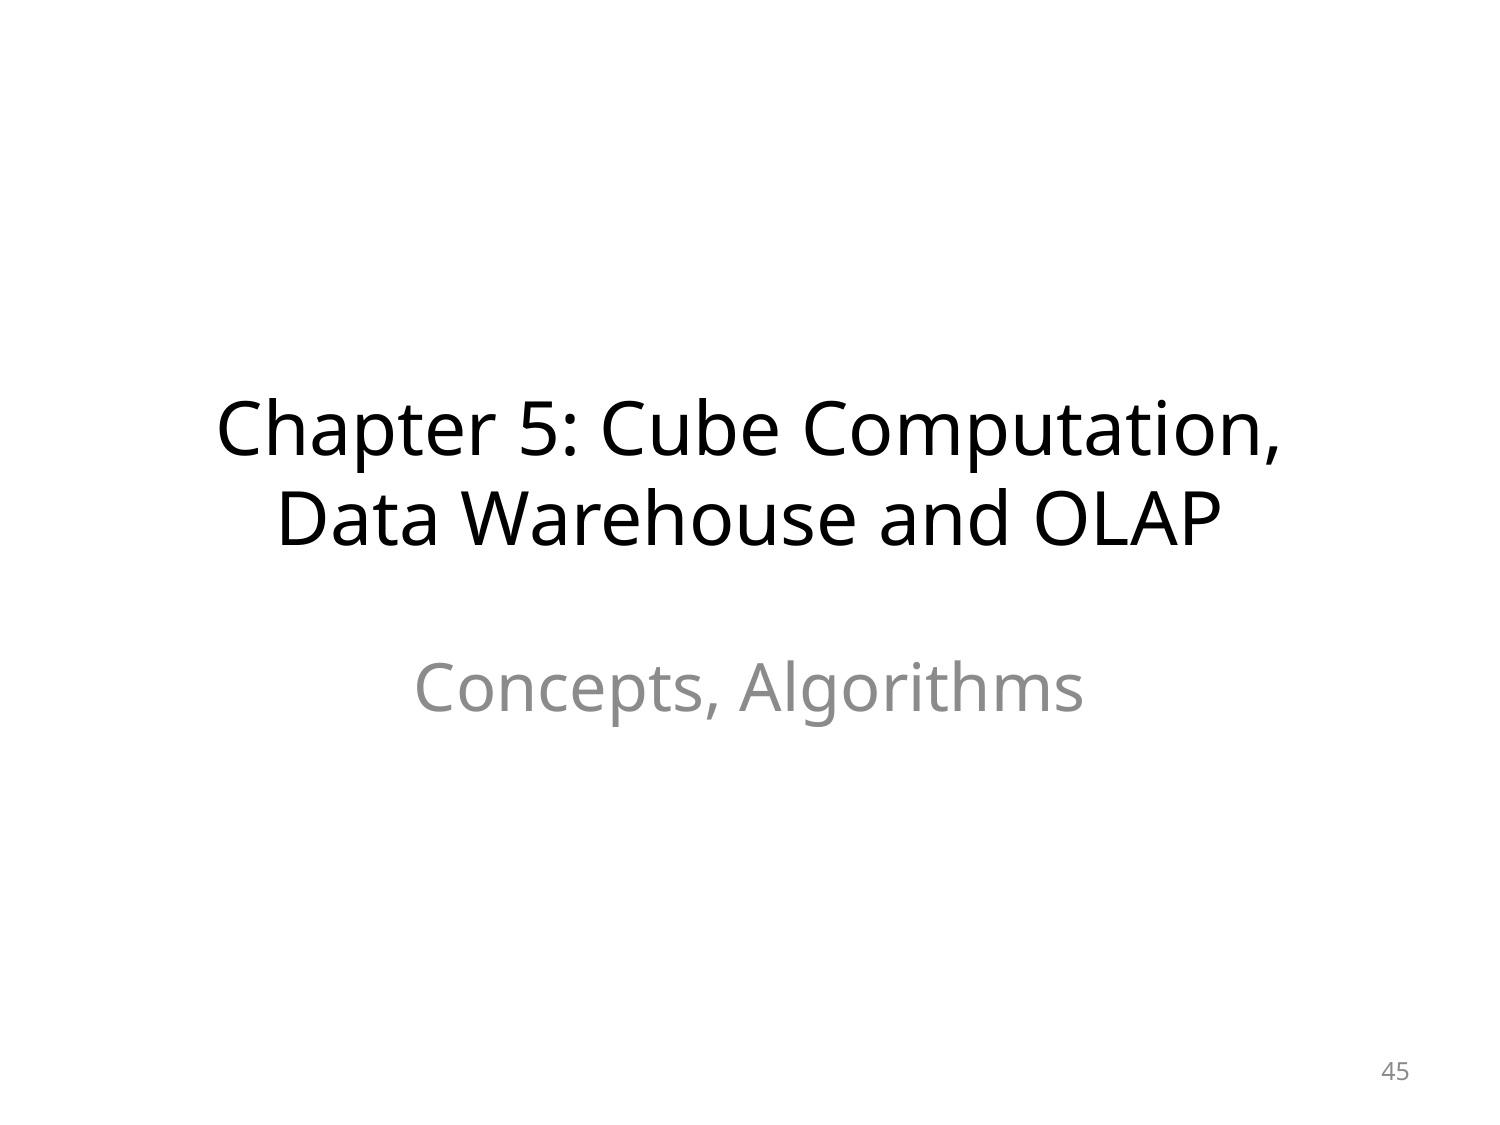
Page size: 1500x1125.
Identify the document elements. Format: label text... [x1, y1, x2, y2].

title Chapter 5: Cube Computation, Data Warehouse and OLAP [112, 349, 1388, 591]
subtitle Concepts, Algorithms [225, 637, 1275, 925]
slide_number 45 [1074, 1042, 1425, 1103]
